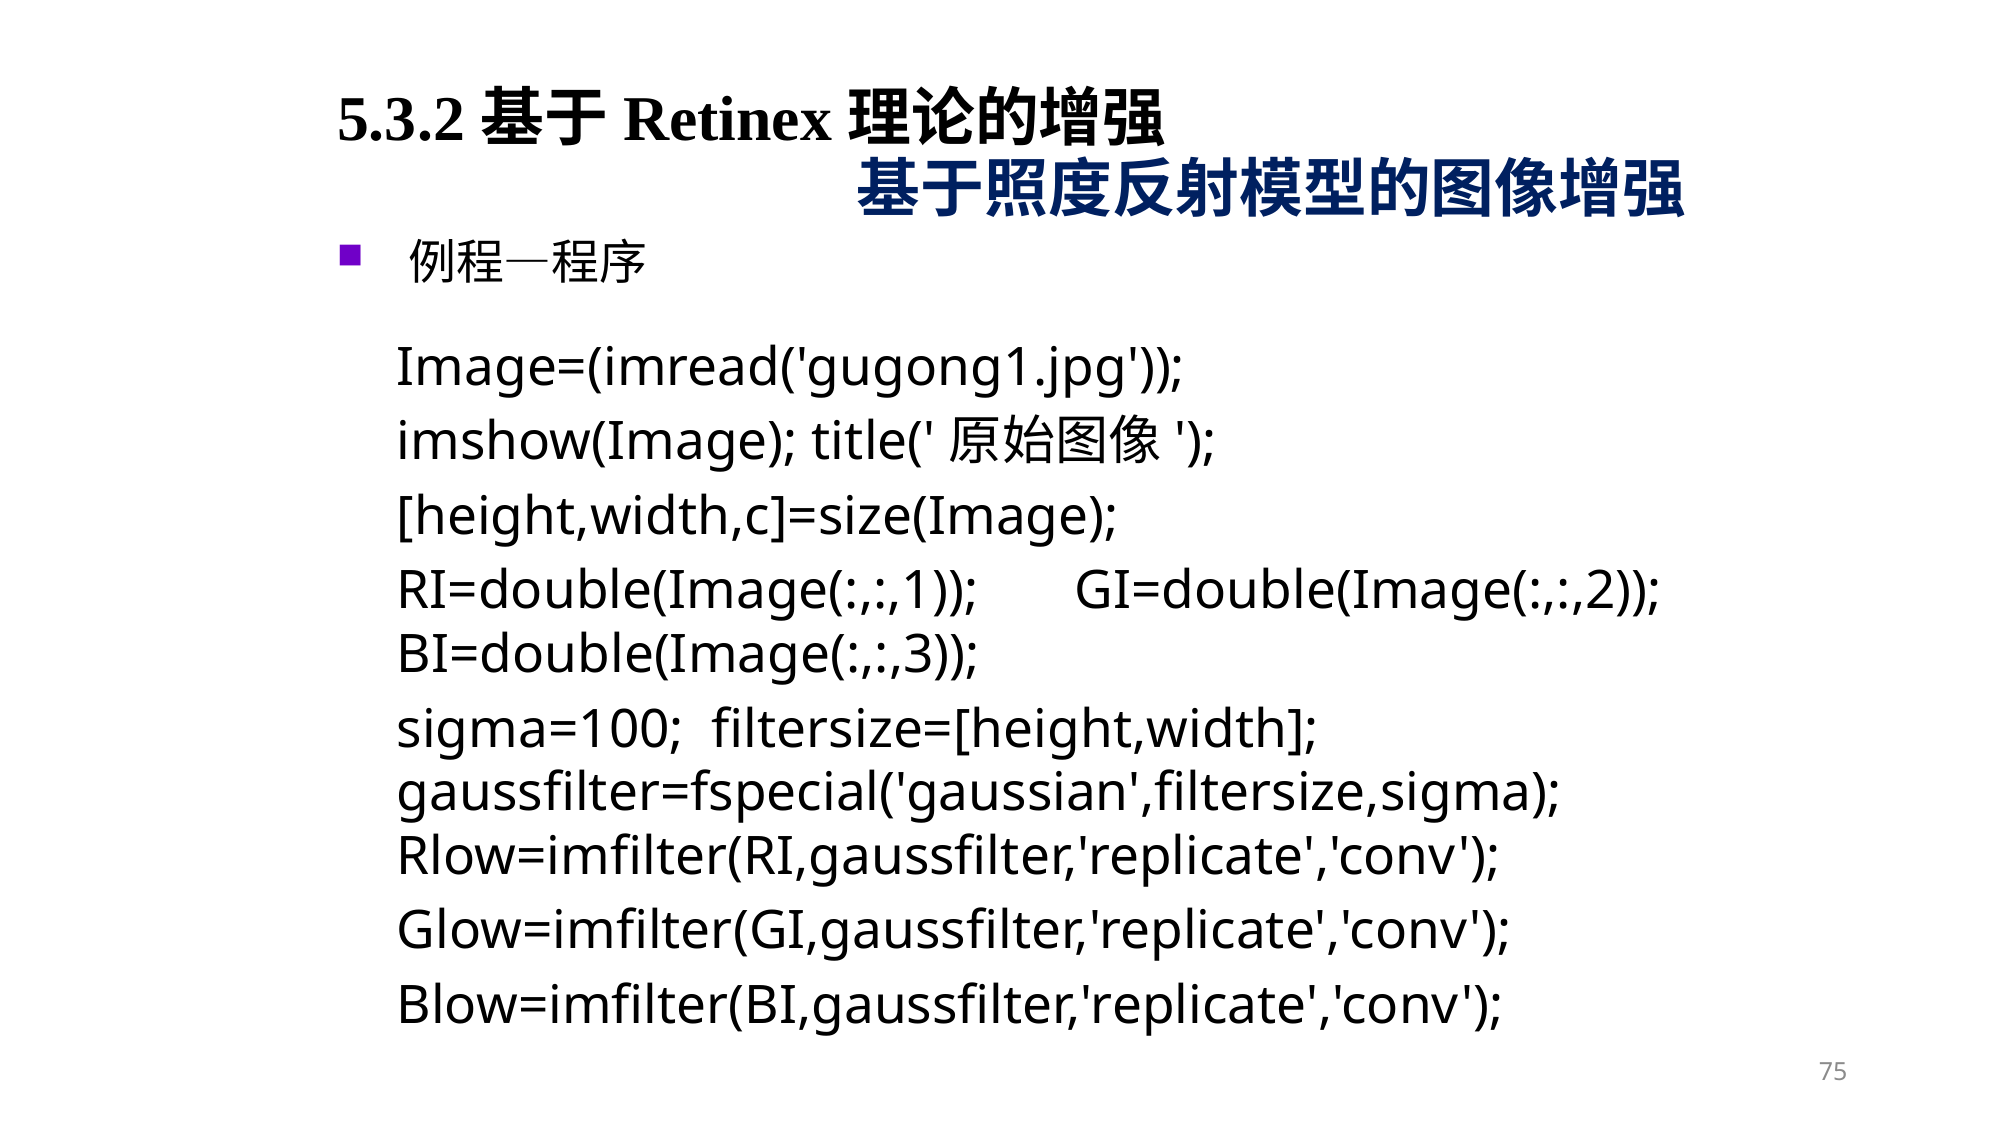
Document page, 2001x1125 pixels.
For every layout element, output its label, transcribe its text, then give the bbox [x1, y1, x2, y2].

slide_number 75 [1412, 1042, 1863, 1103]
text_box 基于照度反射模型的图像增强 [856, 153, 1700, 219]
text_box 例程—程序 [322, 224, 1615, 297]
text_box 5.3.2基于Retinex理论的增强 [322, 50, 1219, 180]
text_box Image=(imread('gugong1.jpg')); imshow(Image); title('原始图像'); [height,width,c]=size(Image); RI=double(Image(:,:,1)); GI=double(Image(:,:,2)); BI=double(Image(:,:,3)); sigma=100; filtersize=[height,width]; gaussfilter=fspecial('gaussian',filtersize,sigma); Rlow=imfilter(RI,gaussfilter,'replicate','conv'); Glow=imfilter(GI,gaussfilter,'replicate','conv'); Blow=imfilter(BI,gaussfilter,'replicate','conv'); [382, 325, 1735, 1042]
